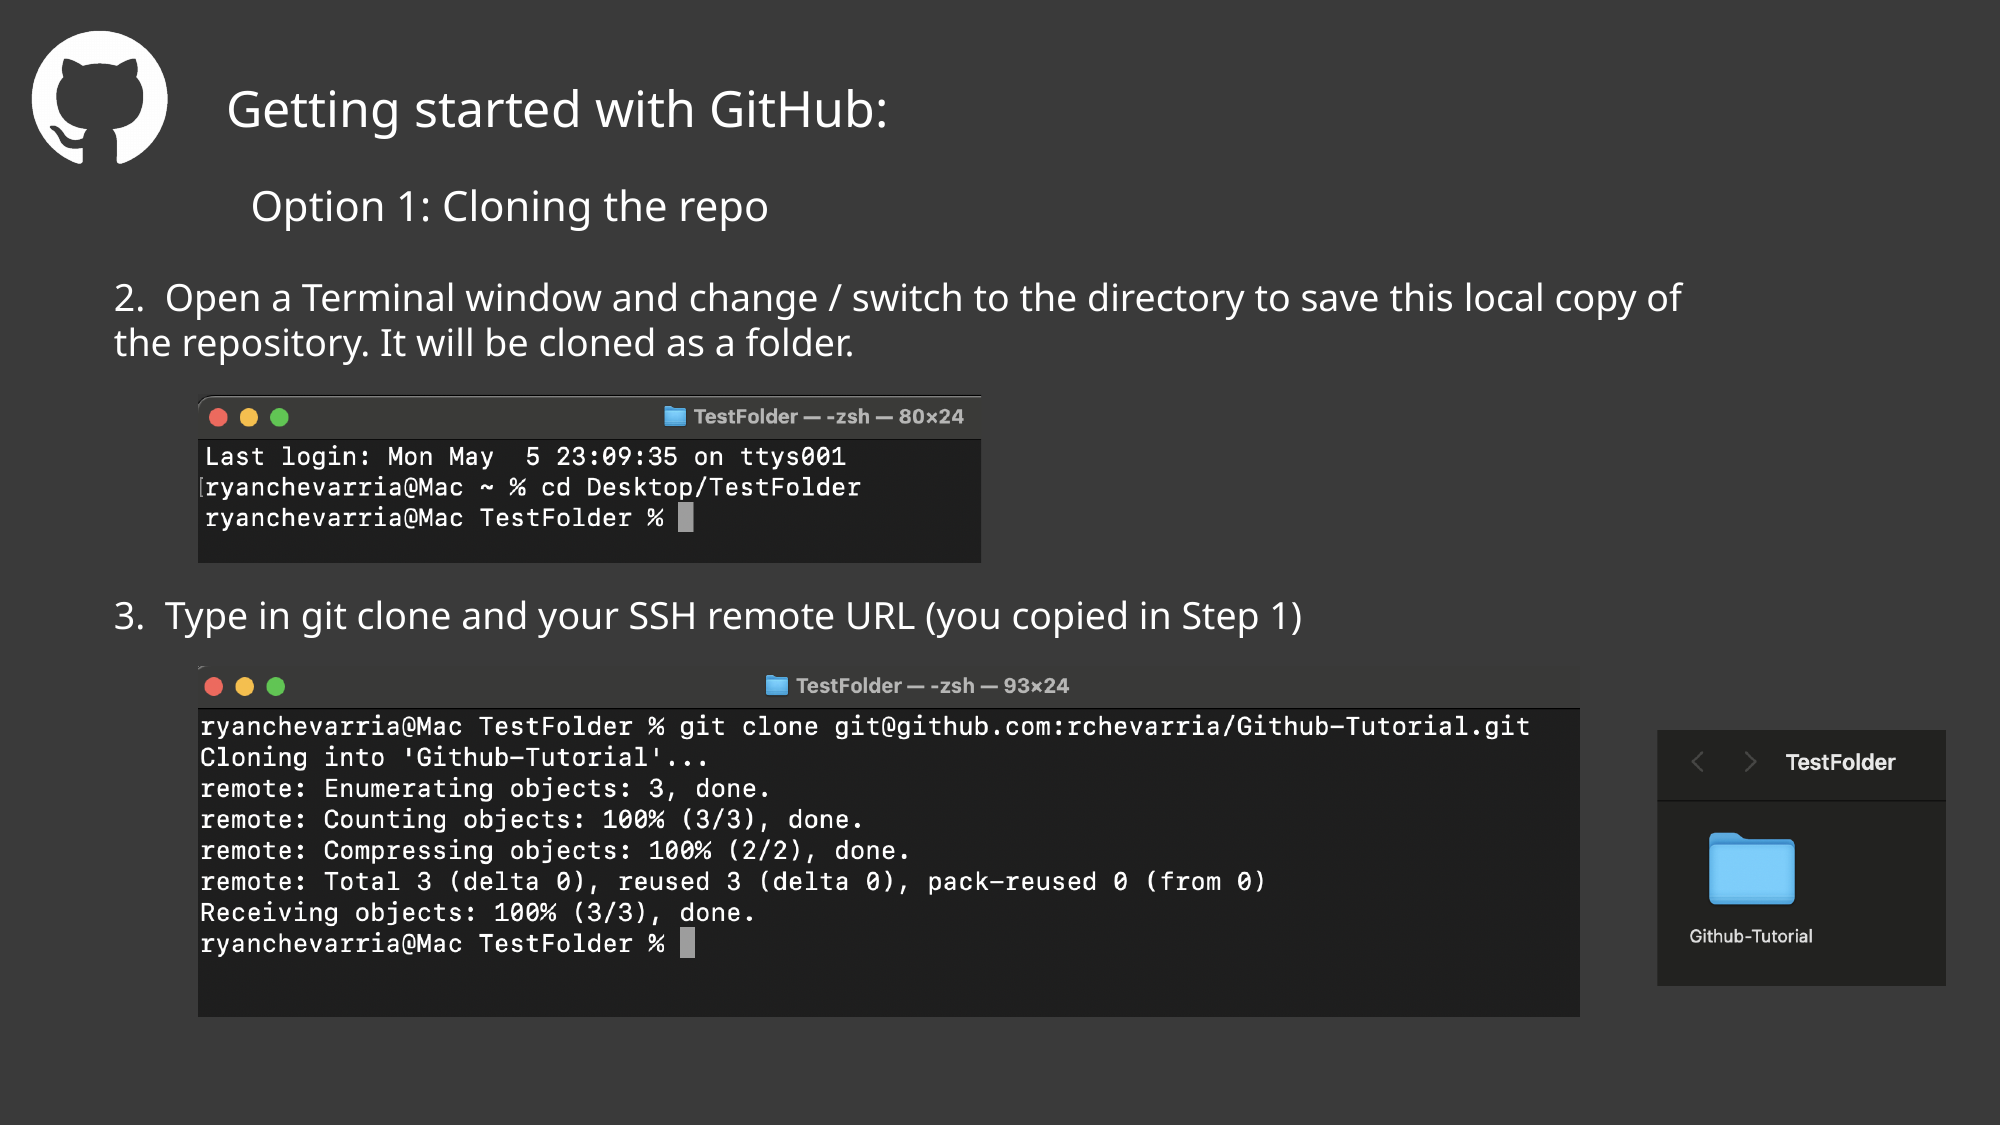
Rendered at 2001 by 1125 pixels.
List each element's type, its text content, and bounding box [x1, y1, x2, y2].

text_box Option 1: Cloning the repo [235, 172, 1702, 238]
picture [197, 394, 982, 563]
picture [197, 666, 1581, 1017]
text_box Getting started with GitHub: [211, 70, 1212, 146]
text_box 2. Open a Terminal window and change / switch to the directory to save this local copy of the repository. It will be cloned as a folder. [99, 266, 1754, 372]
picture [1656, 730, 1947, 986]
text_box 3. Type in git clone and your SSH remote URL (you copied in Step 1) [99, 584, 1754, 644]
picture [0, 0, 199, 199]
